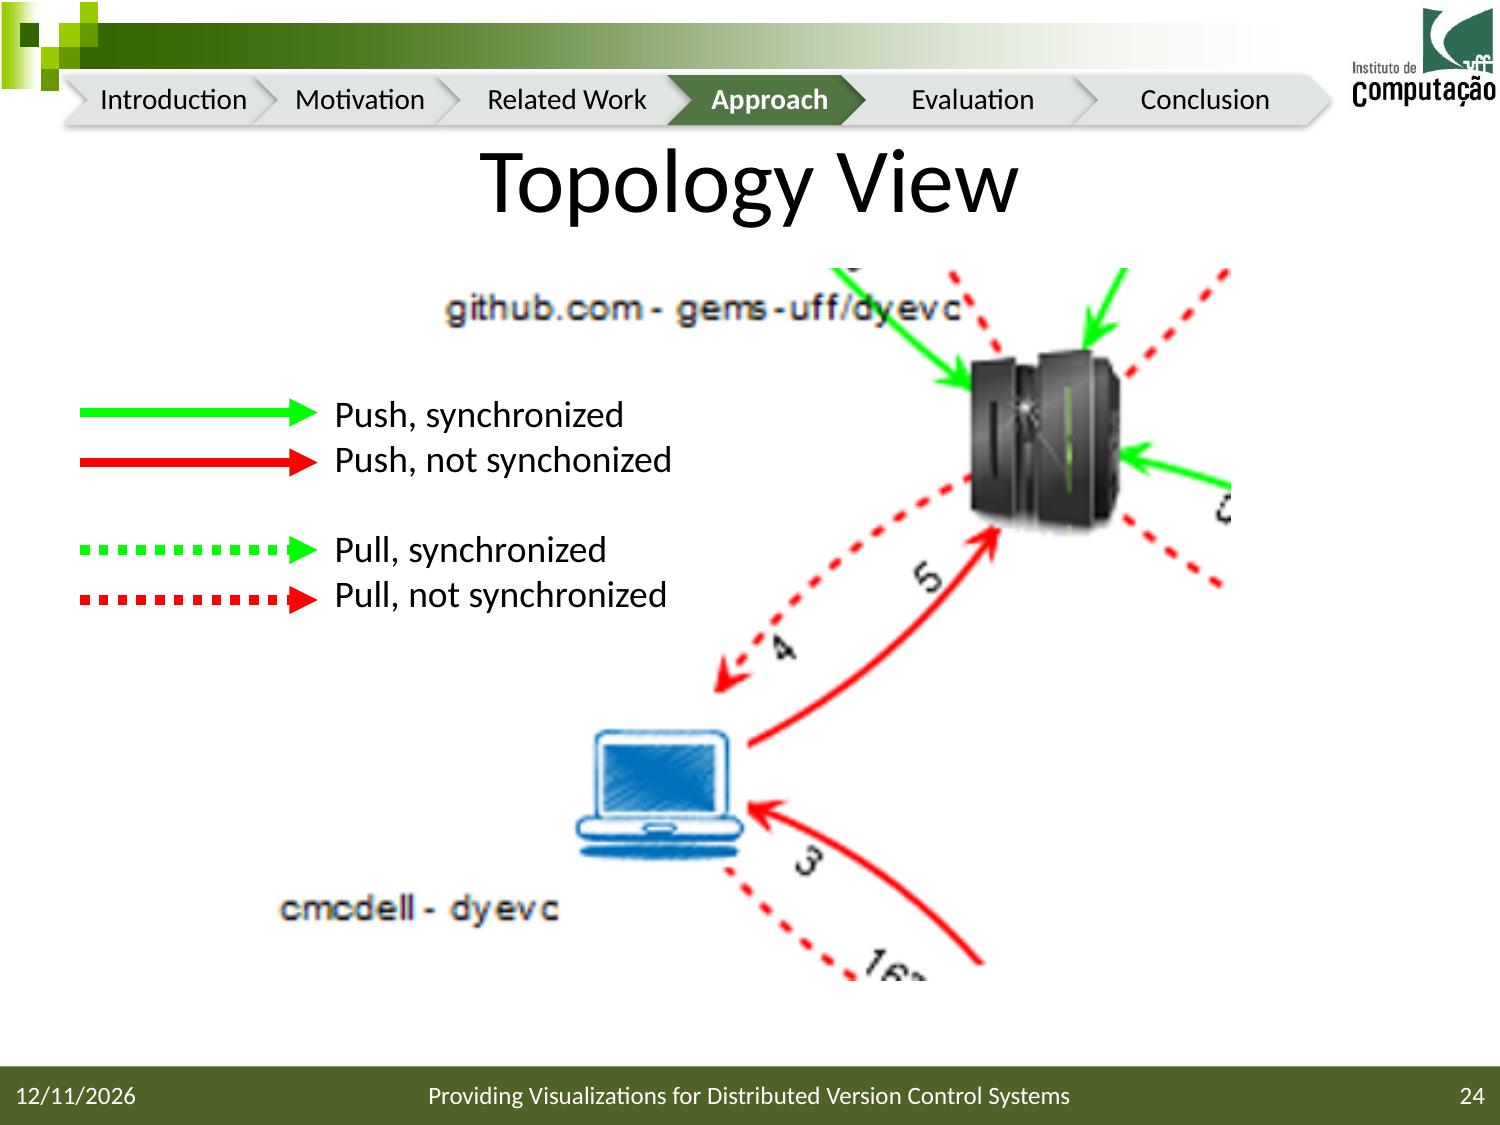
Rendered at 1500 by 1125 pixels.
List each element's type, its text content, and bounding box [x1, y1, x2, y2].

footer Providing Visualizations for Distributed Version Control Systems [362, 1065, 1138, 1125]
slide_number 24 [1149, 1065, 1500, 1125]
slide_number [0, 1065, 350, 1125]
picture [224, 268, 1231, 981]
title Topology View [23, 82, 1477, 270]
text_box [62, 74, 1333, 126]
